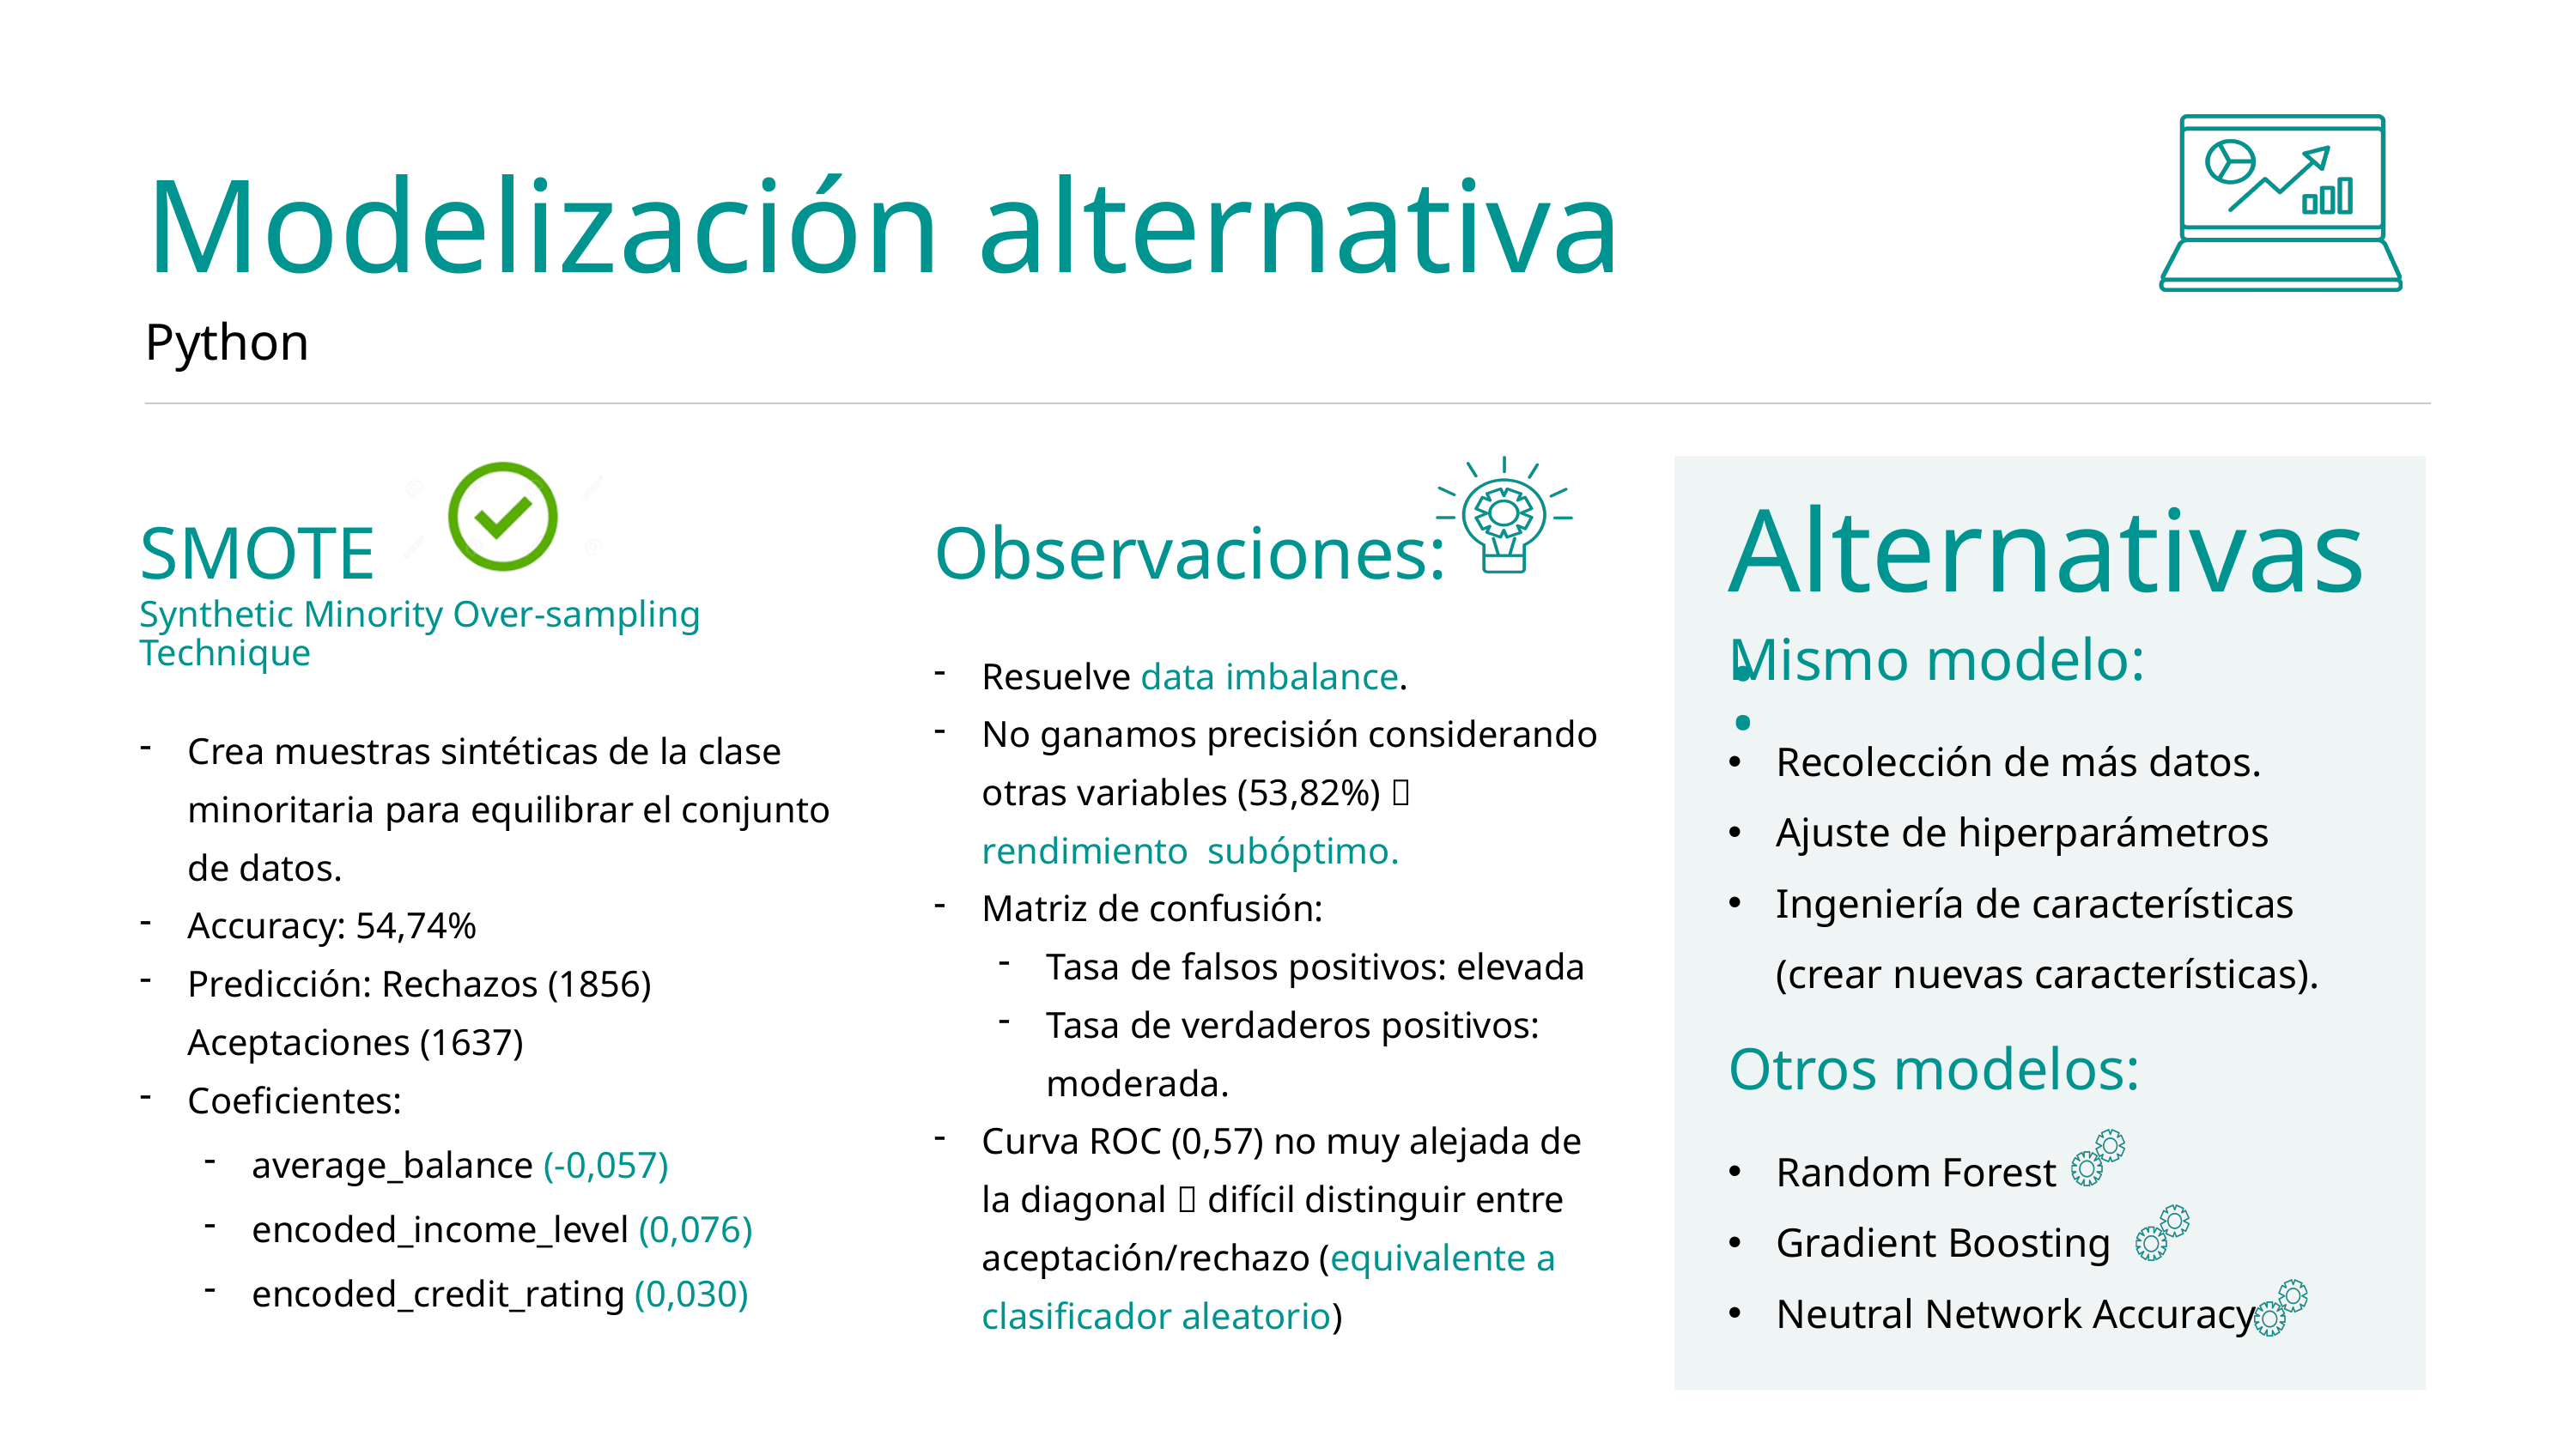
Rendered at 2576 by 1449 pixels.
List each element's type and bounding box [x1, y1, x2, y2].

text_box [139, 455, 868, 1321]
text_box [1728, 476, 2394, 1032]
text_box [2159, 114, 2403, 292]
text_box [144, 143, 1681, 370]
text_box [933, 455, 1608, 1449]
picture [398, 440, 609, 595]
text_box [1728, 1032, 2394, 1411]
text_box [1674, 455, 2427, 1390]
